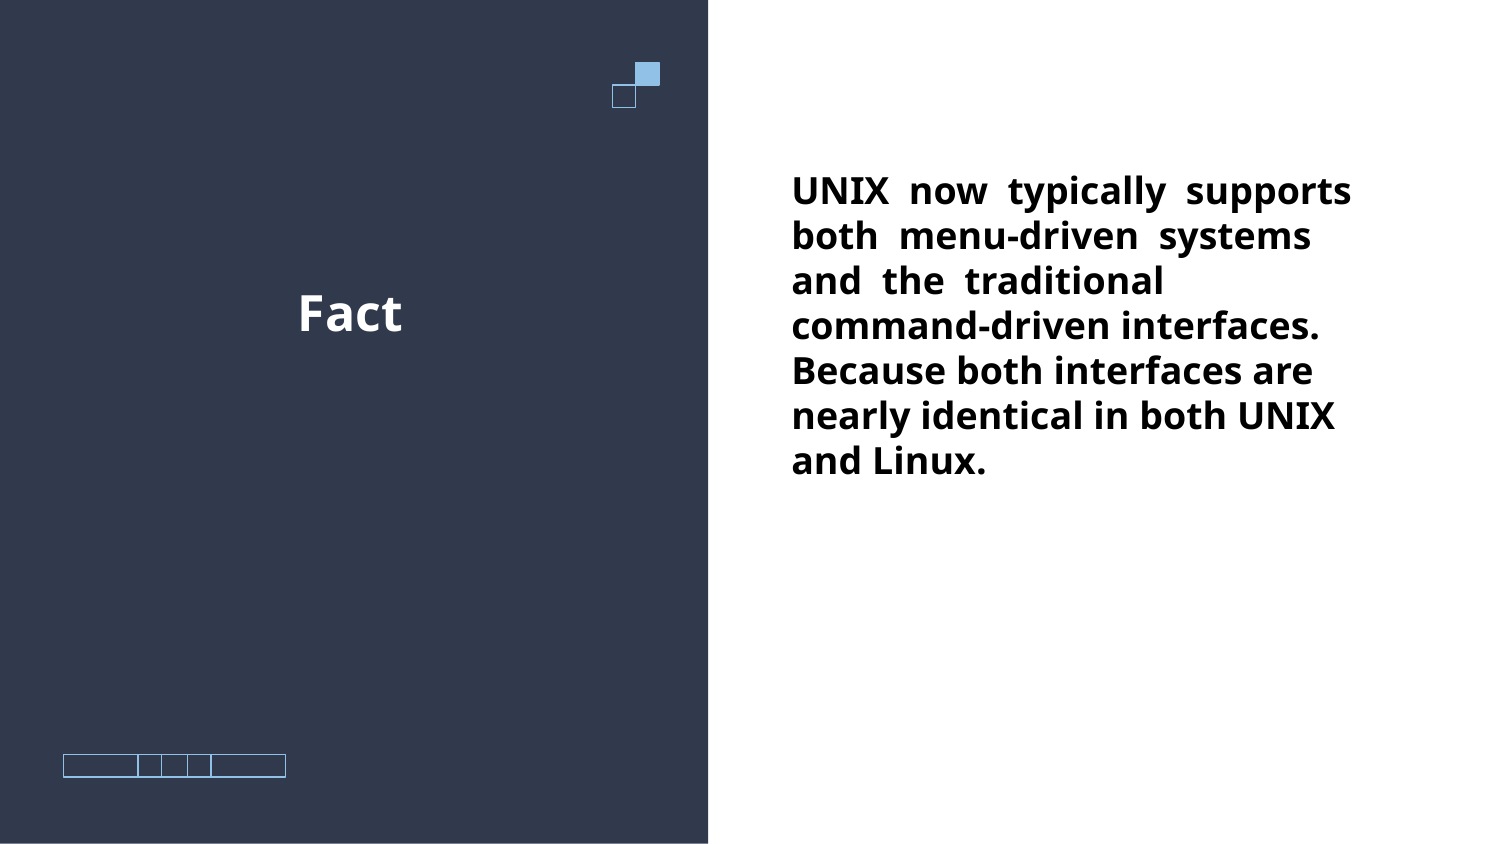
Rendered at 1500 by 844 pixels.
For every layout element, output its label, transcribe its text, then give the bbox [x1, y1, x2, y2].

title UNIX now typically supports both menu-driven systems and the traditional command-driven interfaces. Because both interfaces are nearly identical in both UNIX and Linux. [776, 107, 1385, 655]
list Fact [282, 257, 536, 556]
